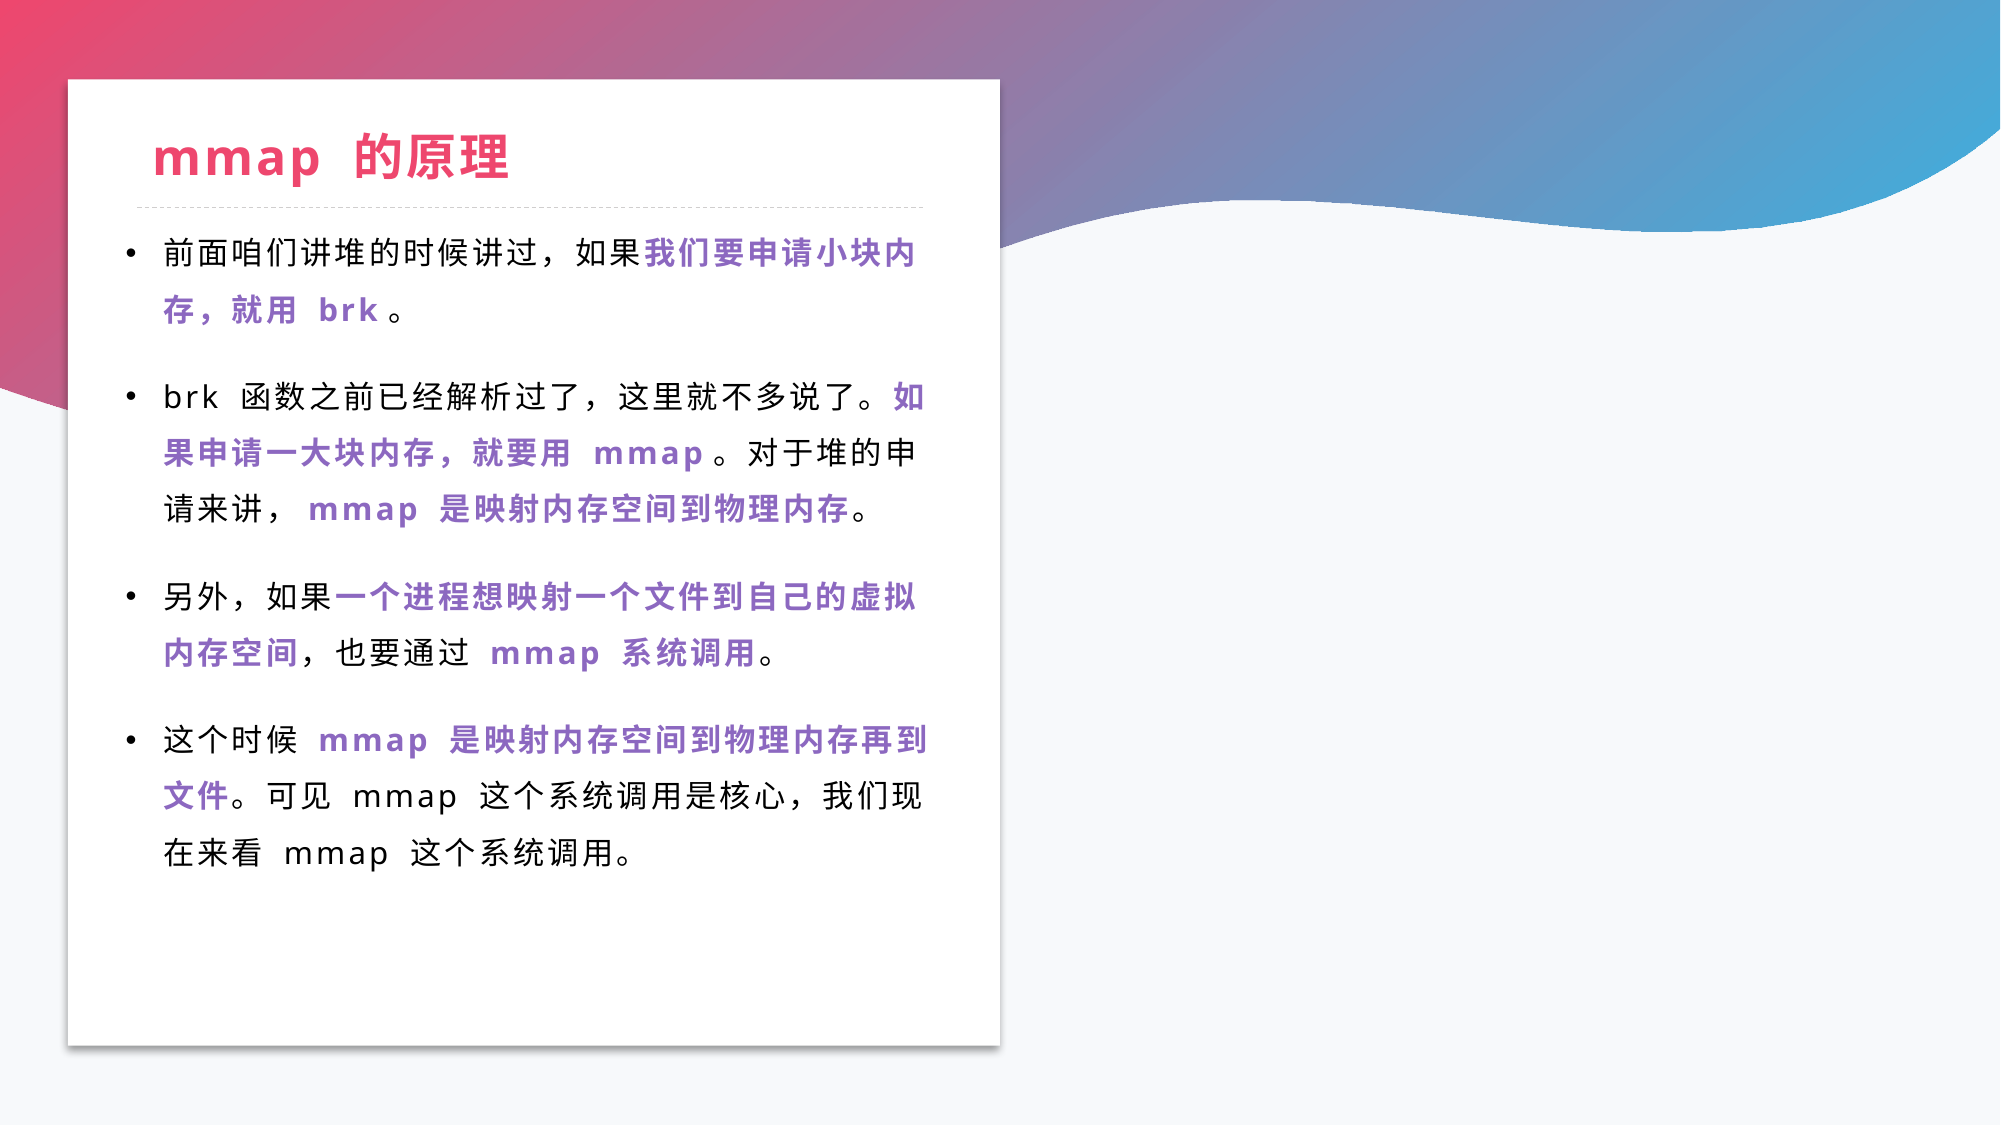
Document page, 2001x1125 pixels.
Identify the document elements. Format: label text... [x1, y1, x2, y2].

title mmap 的原理 [137, 111, 924, 208]
list 前面咱们讲堆的时候讲过，如果我们要申请小块内存，就用 brk。 brk 函数之前已经解析过了，这里就不多说了。如果申请一大块内存，就要用 mmap。对于堆的申请来讲，mmap 是映射内存空间到物理内存。 另外，如果一个进程想映射一个文件到自己的虚拟内存空间，也要通过 mmap 系统调用。 这个时候 mmap 是映射内存空间到物理内存再到文件。可见 mmap 这个系统调用是核心，我们现在来看 mmap 这个系统调用。 [110, 207, 951, 1014]
